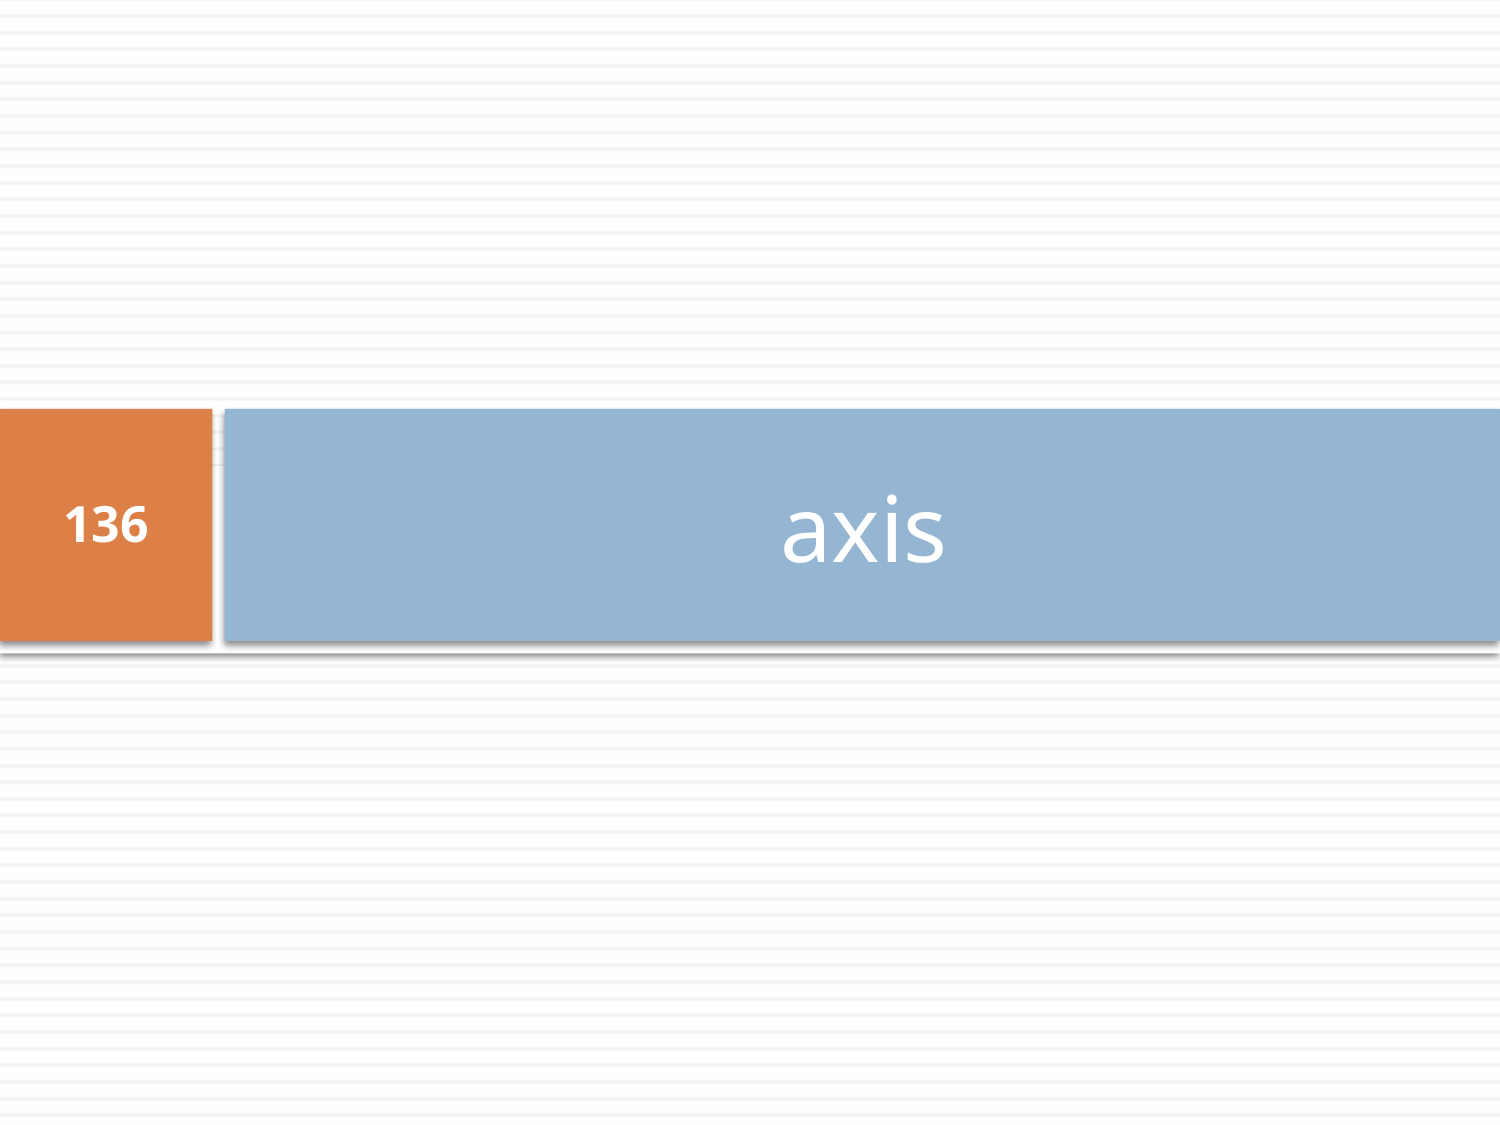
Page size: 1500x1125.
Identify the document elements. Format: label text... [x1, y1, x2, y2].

slide_number 136 [0, 469, 213, 585]
title axis [238, 444, 1489, 607]
